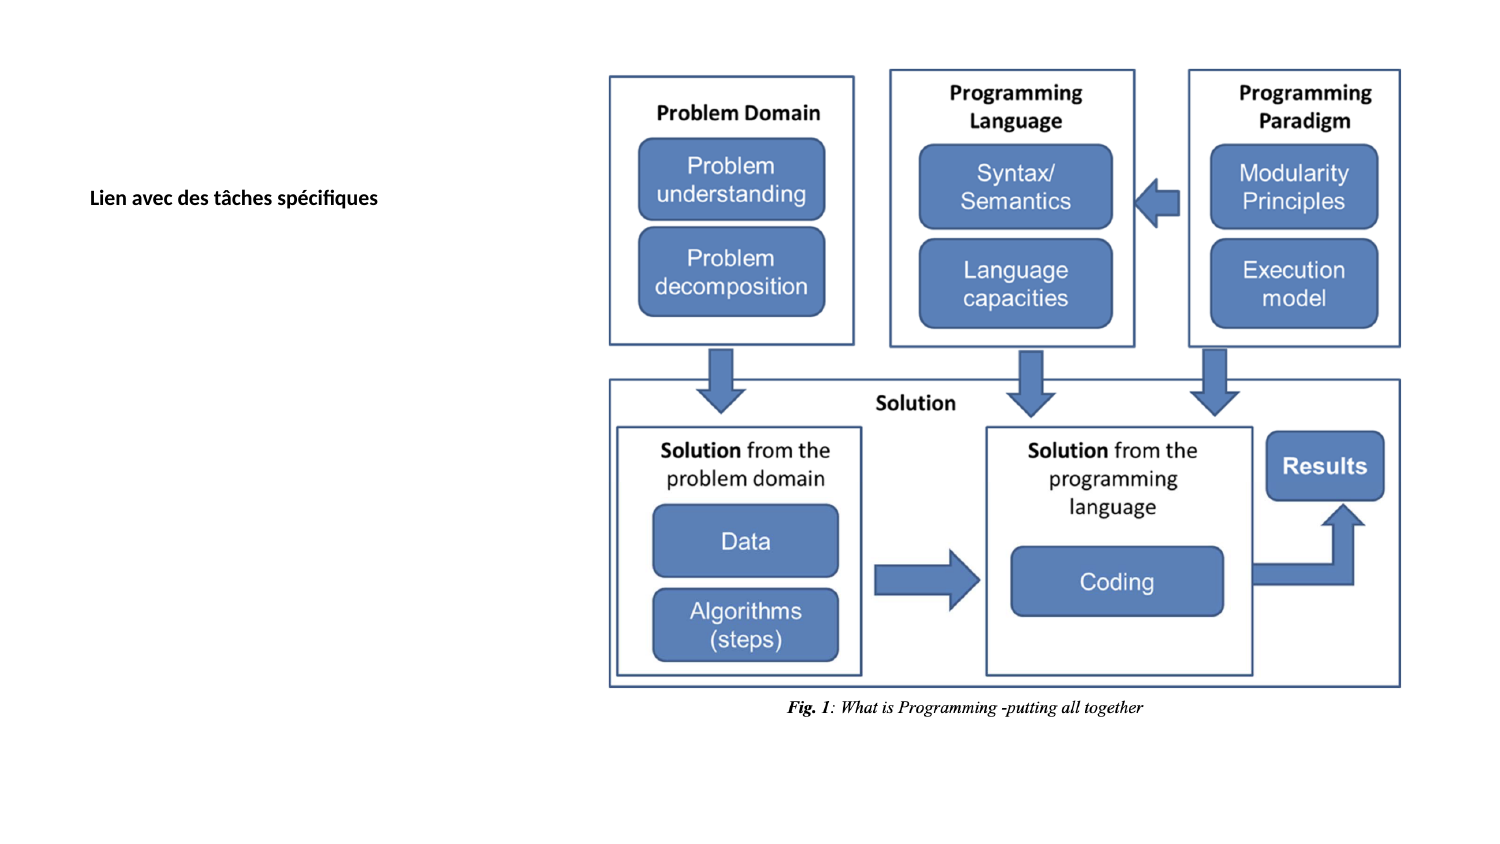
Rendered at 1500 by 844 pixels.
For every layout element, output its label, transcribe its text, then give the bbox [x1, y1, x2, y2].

list Lien avec des tâches spécifiques [75, 176, 569, 754]
picture [585, 62, 1424, 724]
